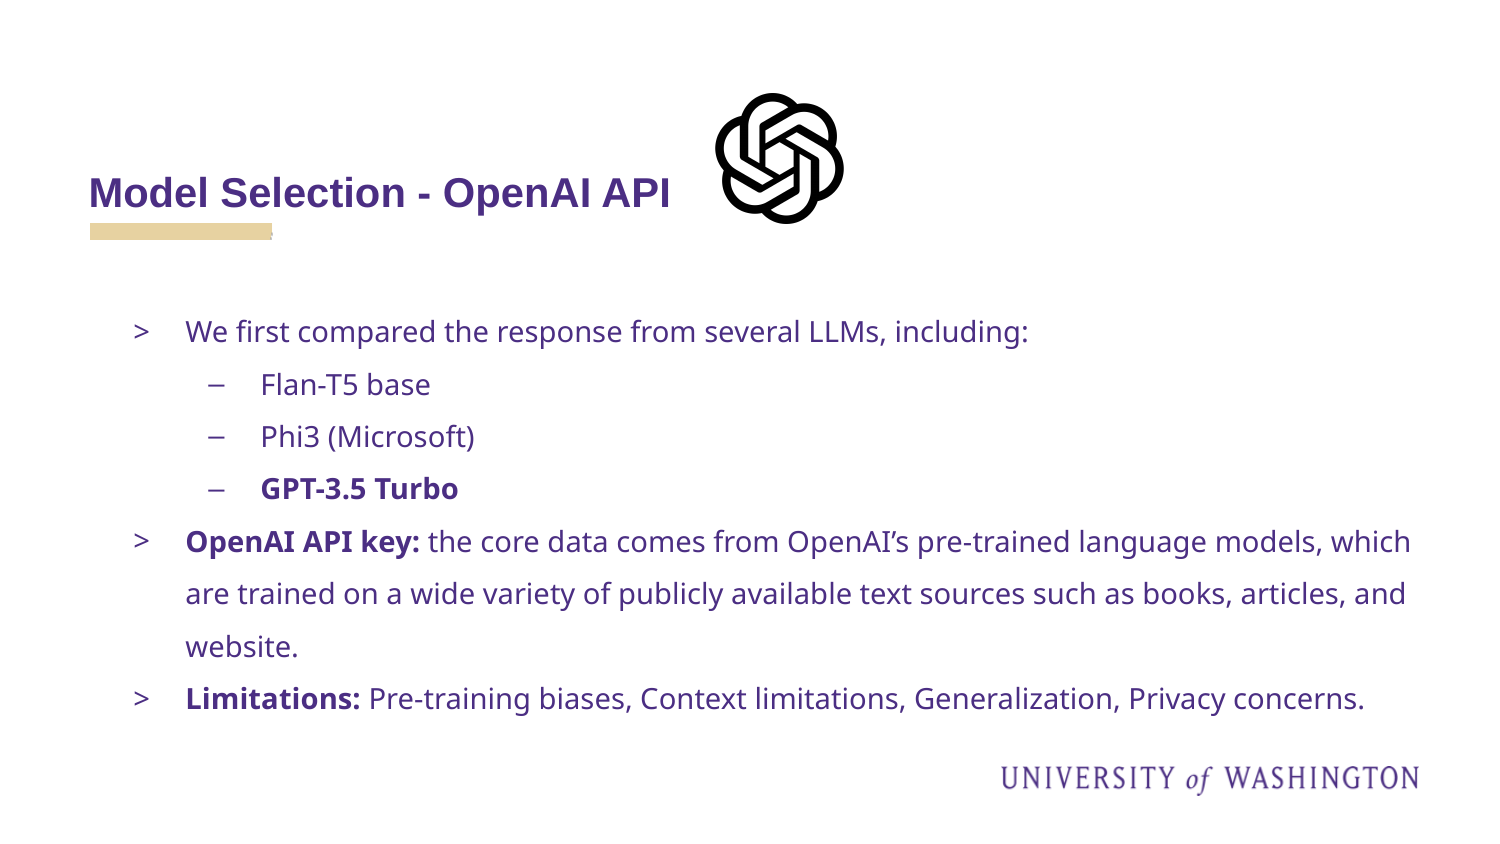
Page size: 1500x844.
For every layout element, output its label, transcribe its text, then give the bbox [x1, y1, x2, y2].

list We first compared the response from several LLMs, including: Flan-T5 base Phi3 (Microsoft) GPT-3.5 Turbo OpenAI API key: the core data comes from OpenAI’s pre-trained language models, which are trained on a wide variety of publicly available text sources such as books, articles, and website. Limitations: Pre-training biases, Context limitations, Generalization, Privacy concerns. [95, 288, 1441, 731]
title Model Selection - OpenAI API [73, 60, 1419, 224]
picture [714, 93, 844, 224]
picture [1001, 766, 1419, 796]
picture [90, 224, 273, 240]
